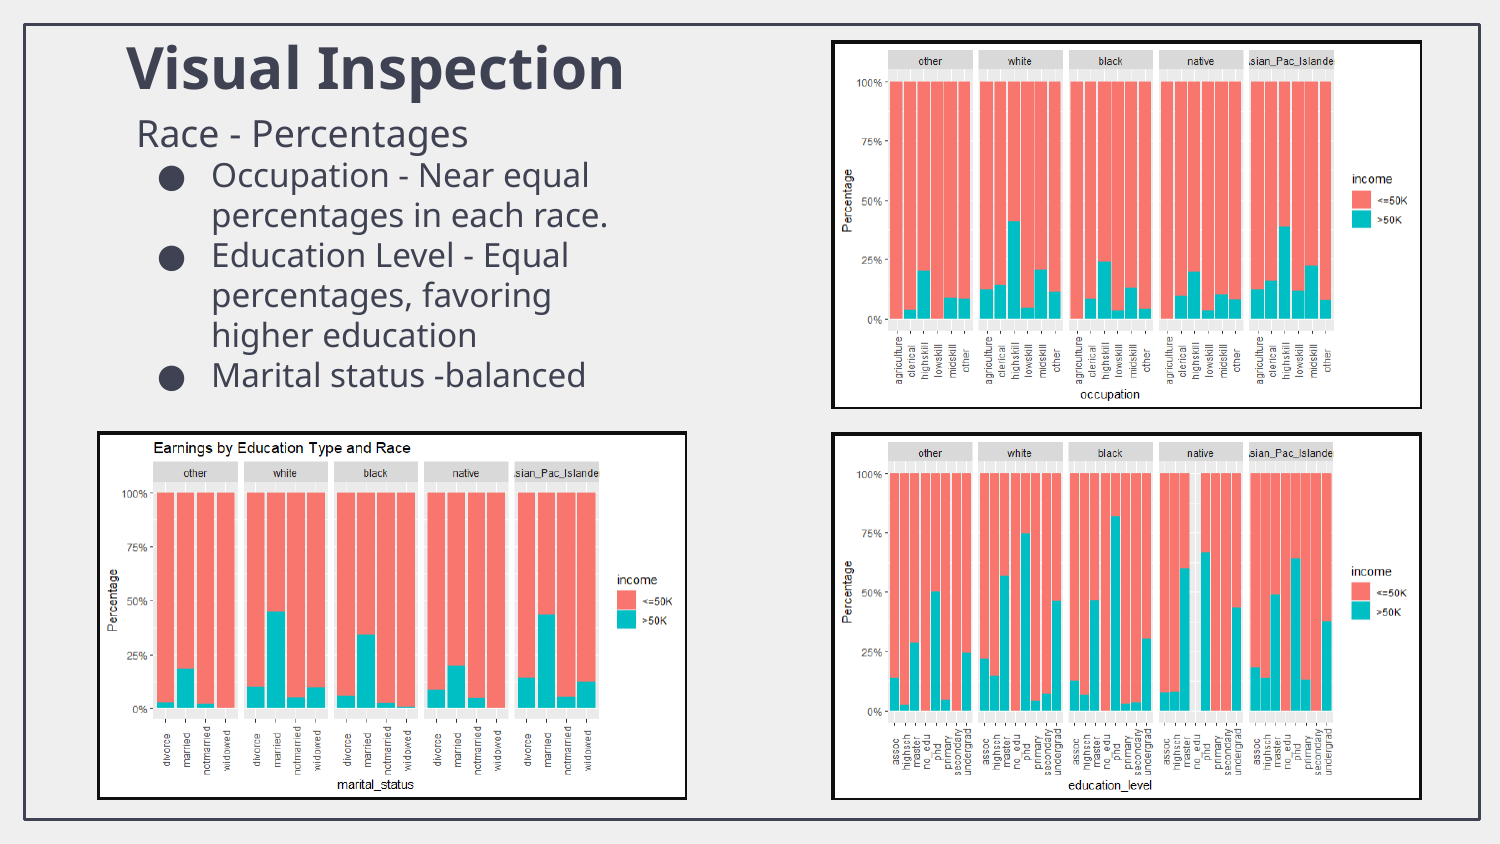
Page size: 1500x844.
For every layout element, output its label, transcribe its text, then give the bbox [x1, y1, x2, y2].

title Visual Inspection [111, 24, 782, 131]
picture [97, 431, 687, 800]
picture [830, 431, 1423, 800]
subtitle Race - Percentages Occupation - Near equal percentages in each race. Education Level - Equal percentages, favoring higher education Marital status -balanced [121, 94, 648, 430]
picture [830, 40, 1423, 409]
